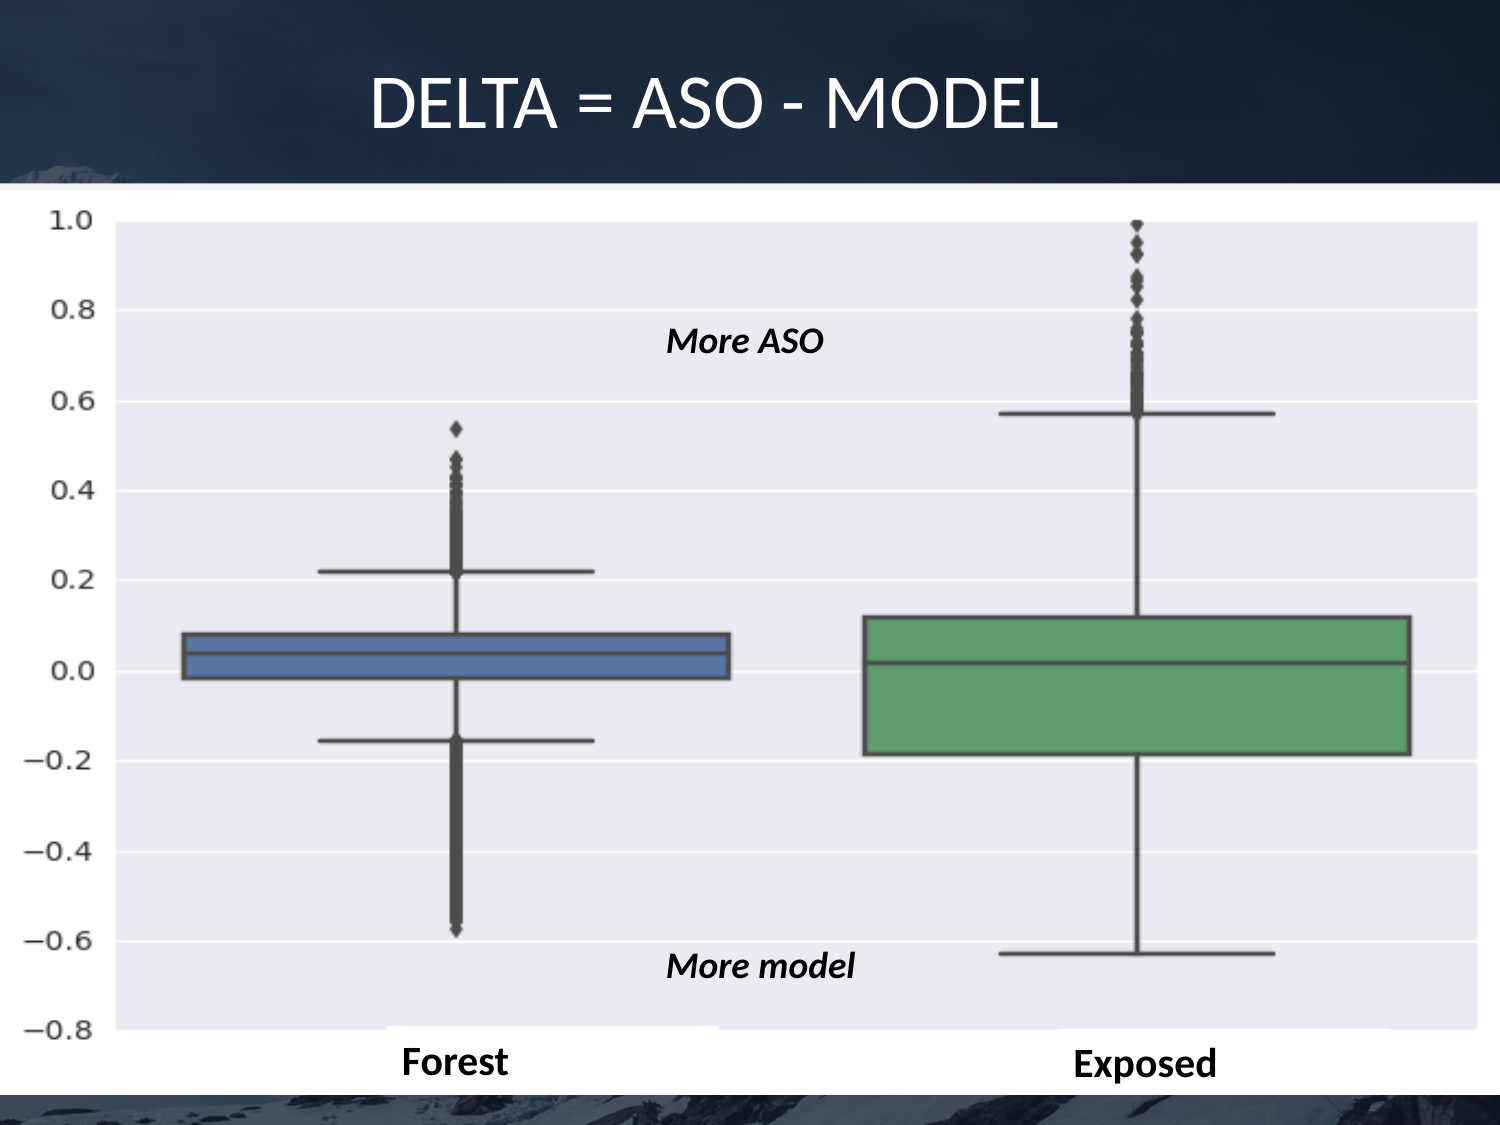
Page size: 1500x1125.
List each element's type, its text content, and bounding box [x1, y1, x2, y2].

picture [0, 190, 1500, 1095]
text_box Delta = ASO - model [39, 3, 1390, 189]
